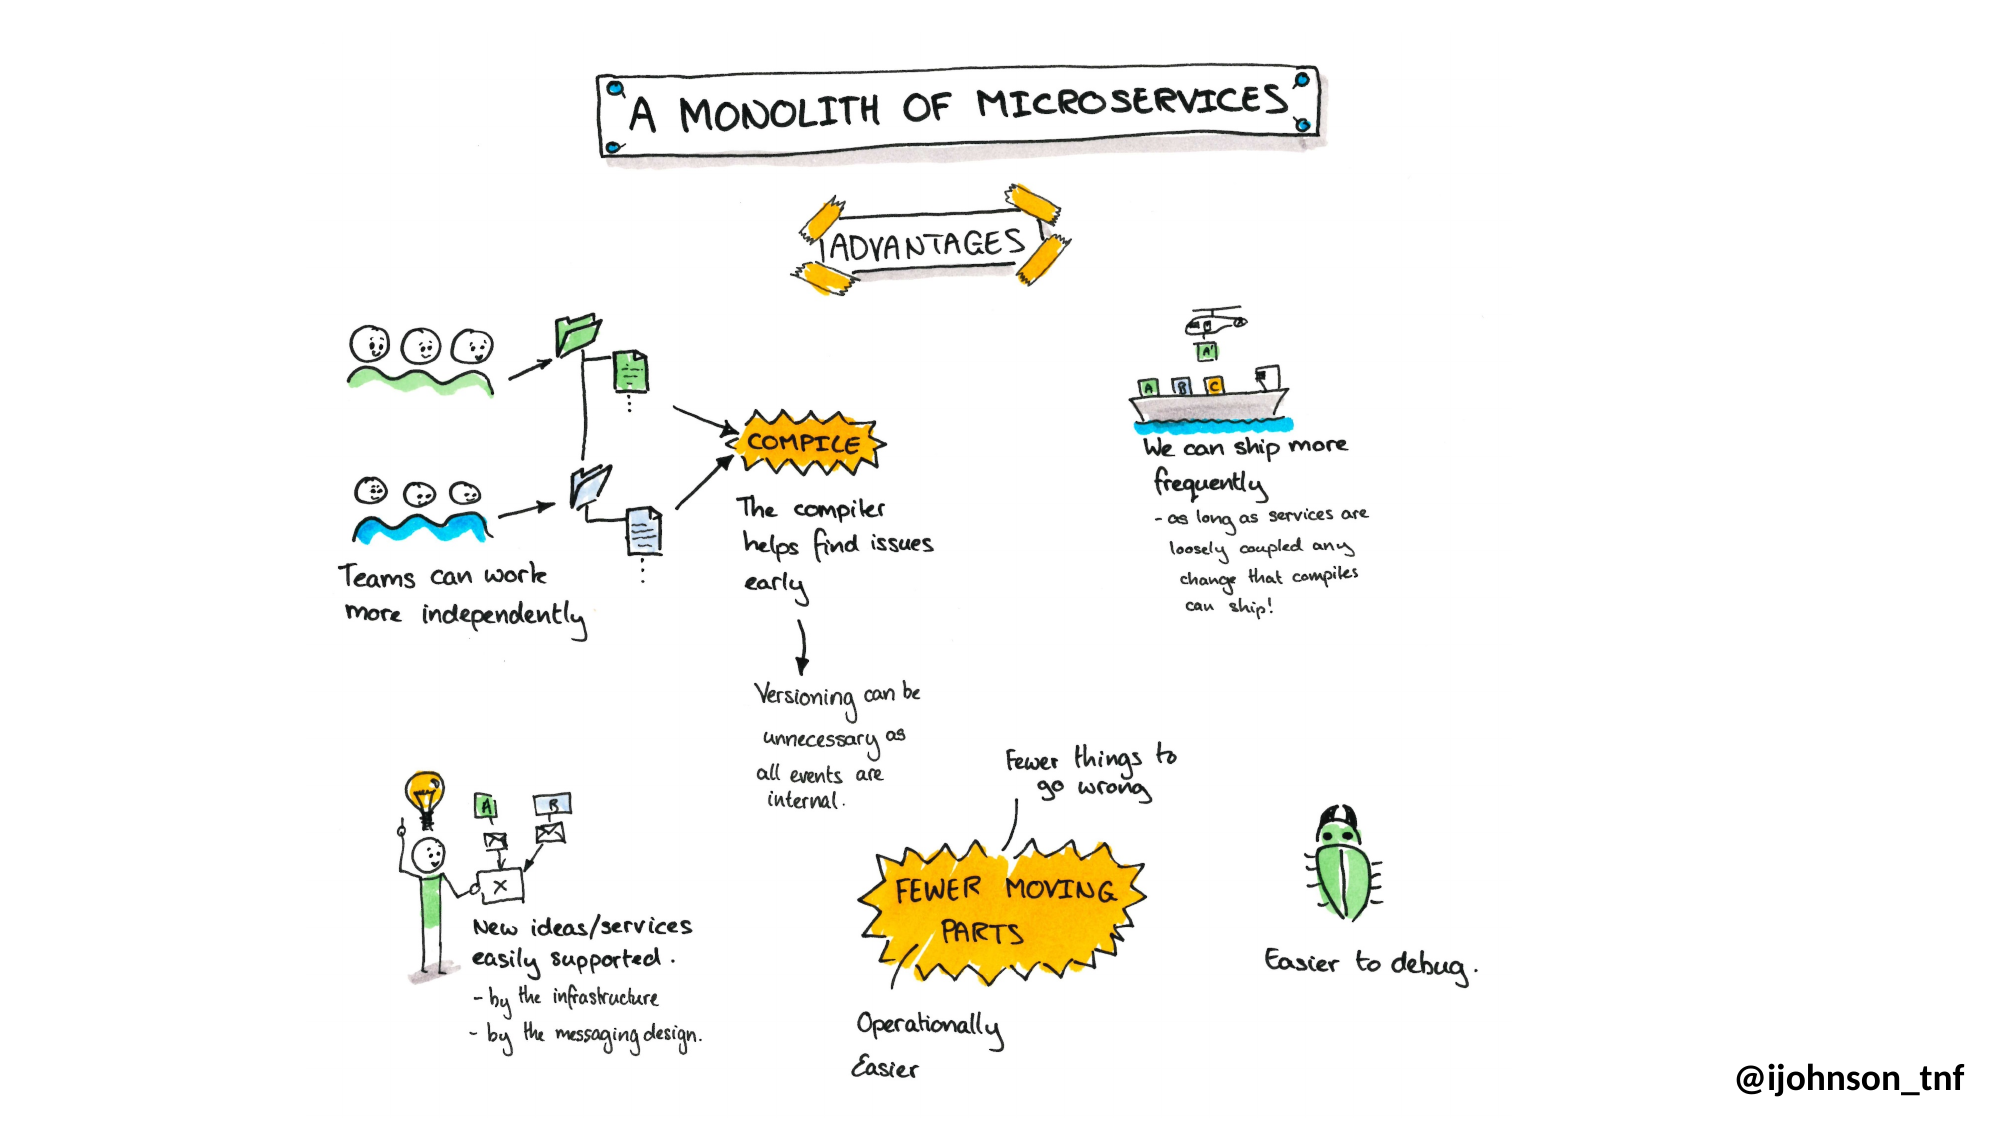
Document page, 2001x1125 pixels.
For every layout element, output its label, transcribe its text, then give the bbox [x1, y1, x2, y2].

picture [306, 32, 1512, 1118]
text_box @ijohnson_tnf [1718, 1045, 1980, 1105]
